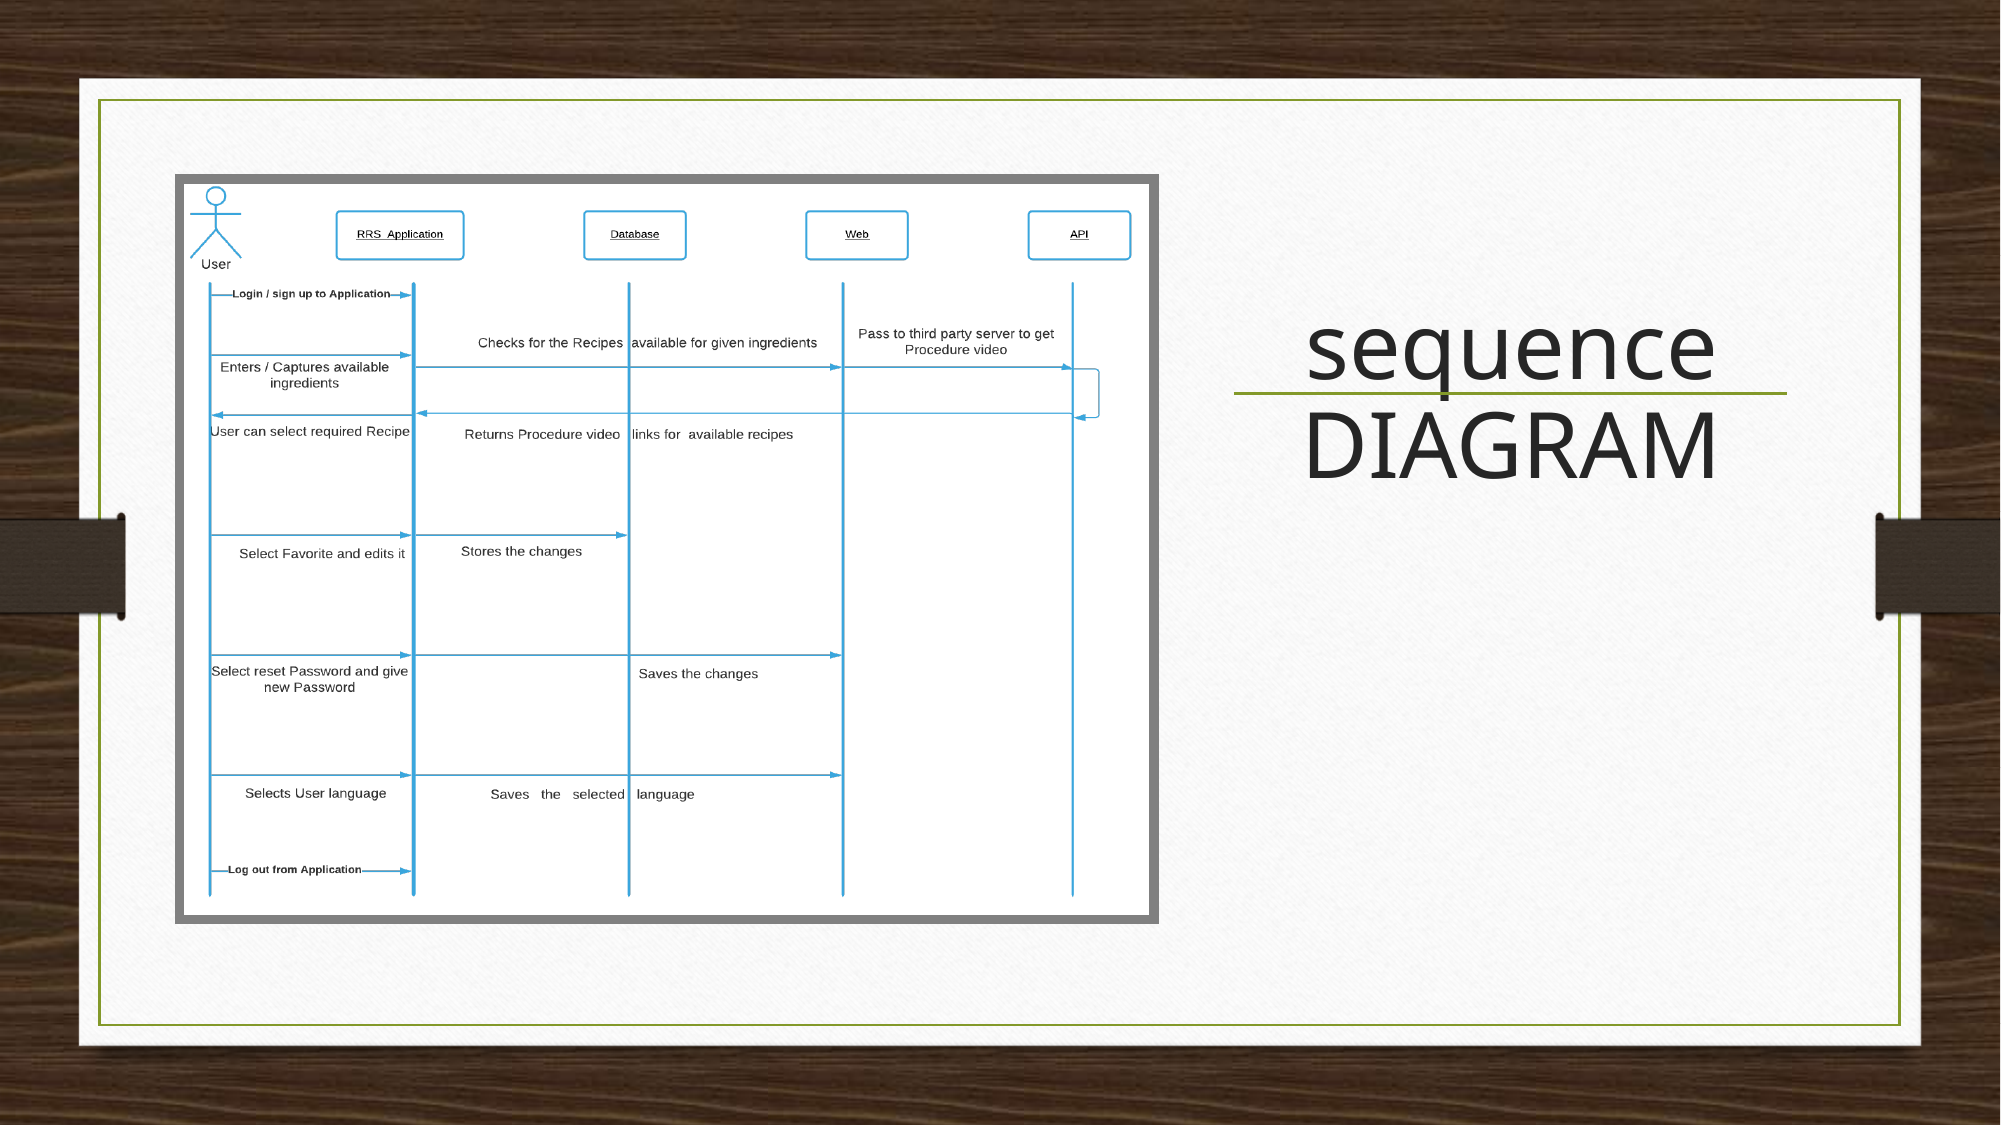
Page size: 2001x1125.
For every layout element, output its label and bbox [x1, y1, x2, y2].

picture [178, 178, 1137, 905]
text_box [0, 0, 2000, 1125]
